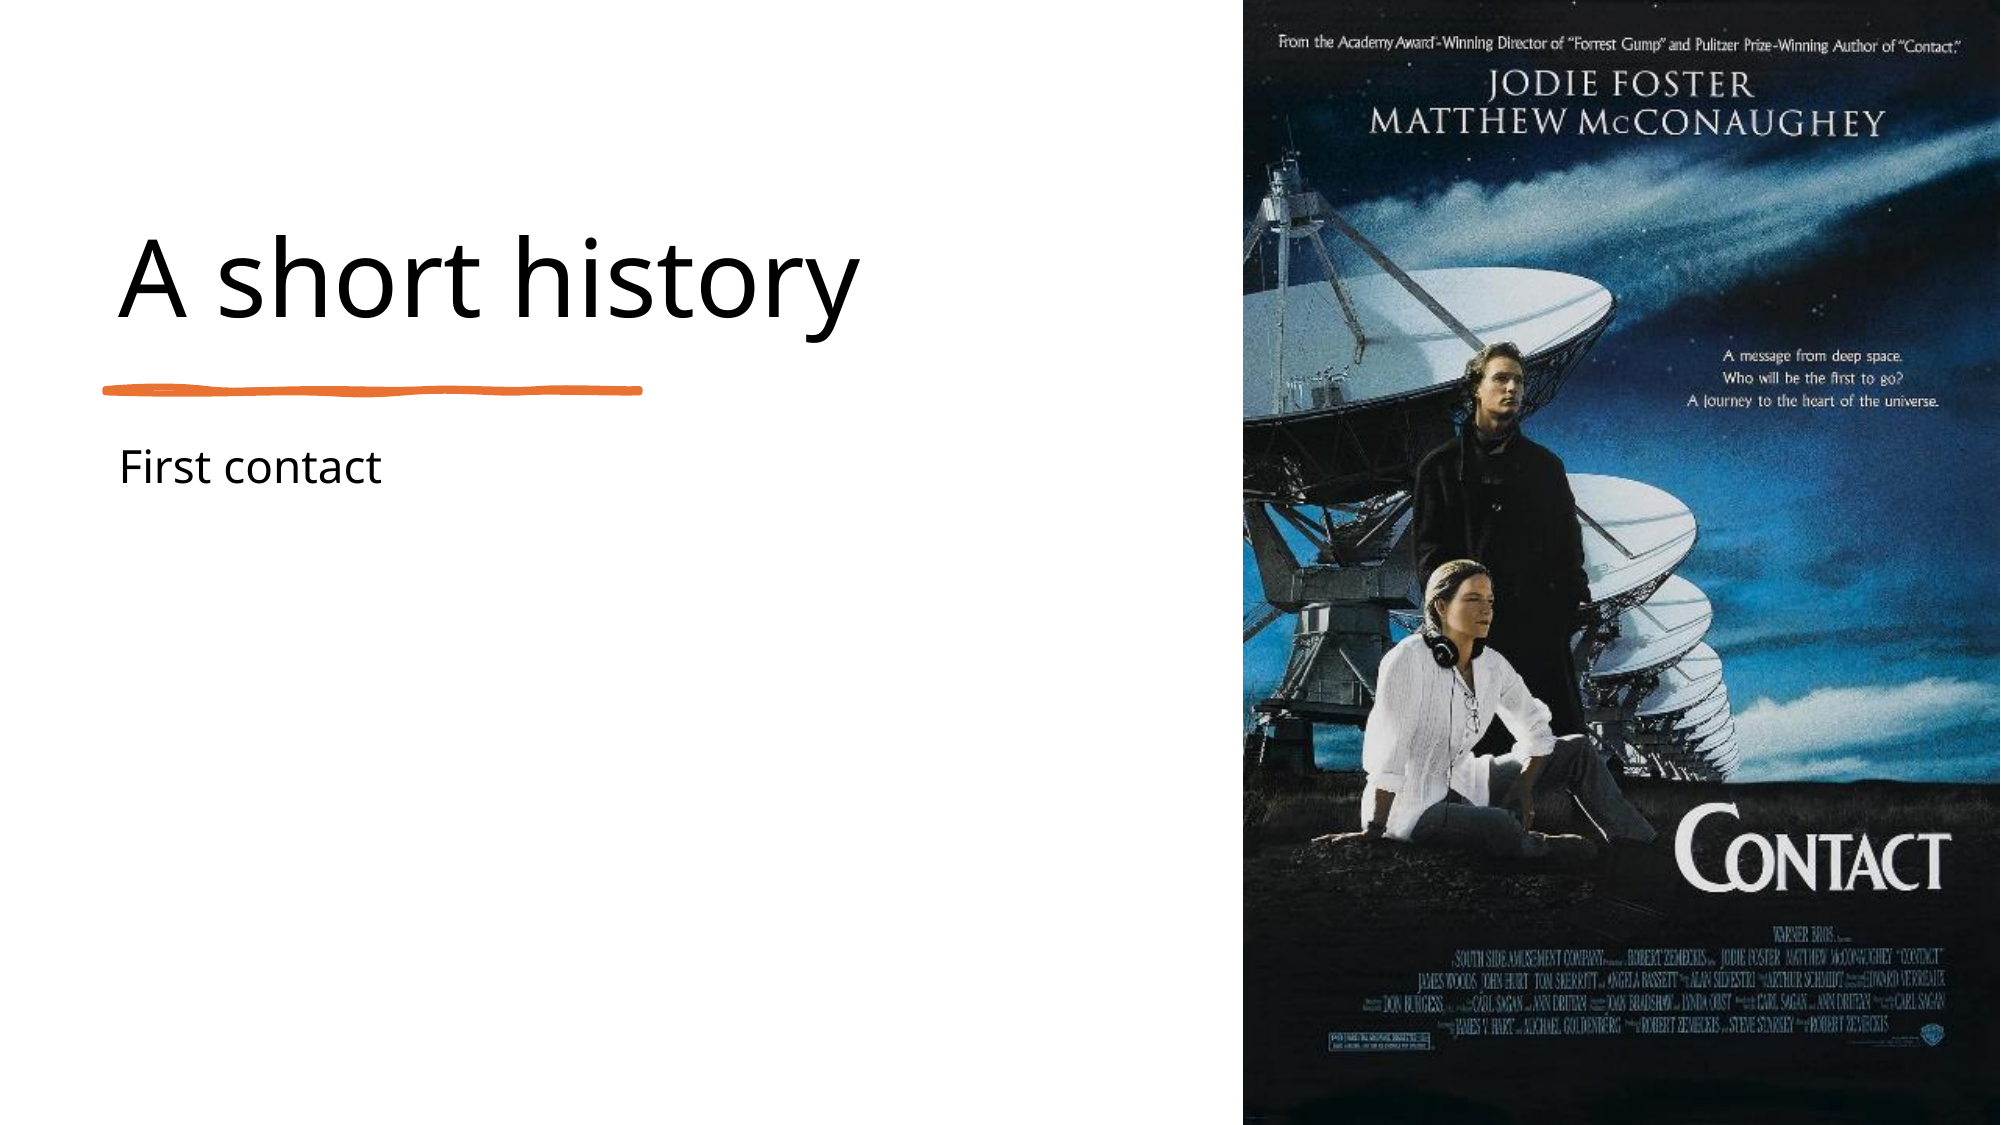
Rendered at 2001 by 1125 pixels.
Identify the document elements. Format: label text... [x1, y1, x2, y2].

title A short history [103, 104, 894, 348]
text_box [0, 0, 1243, 1125]
list First contact [103, 436, 894, 1019]
picture [1243, 0, 2000, 1125]
text_box [103, 385, 642, 396]
